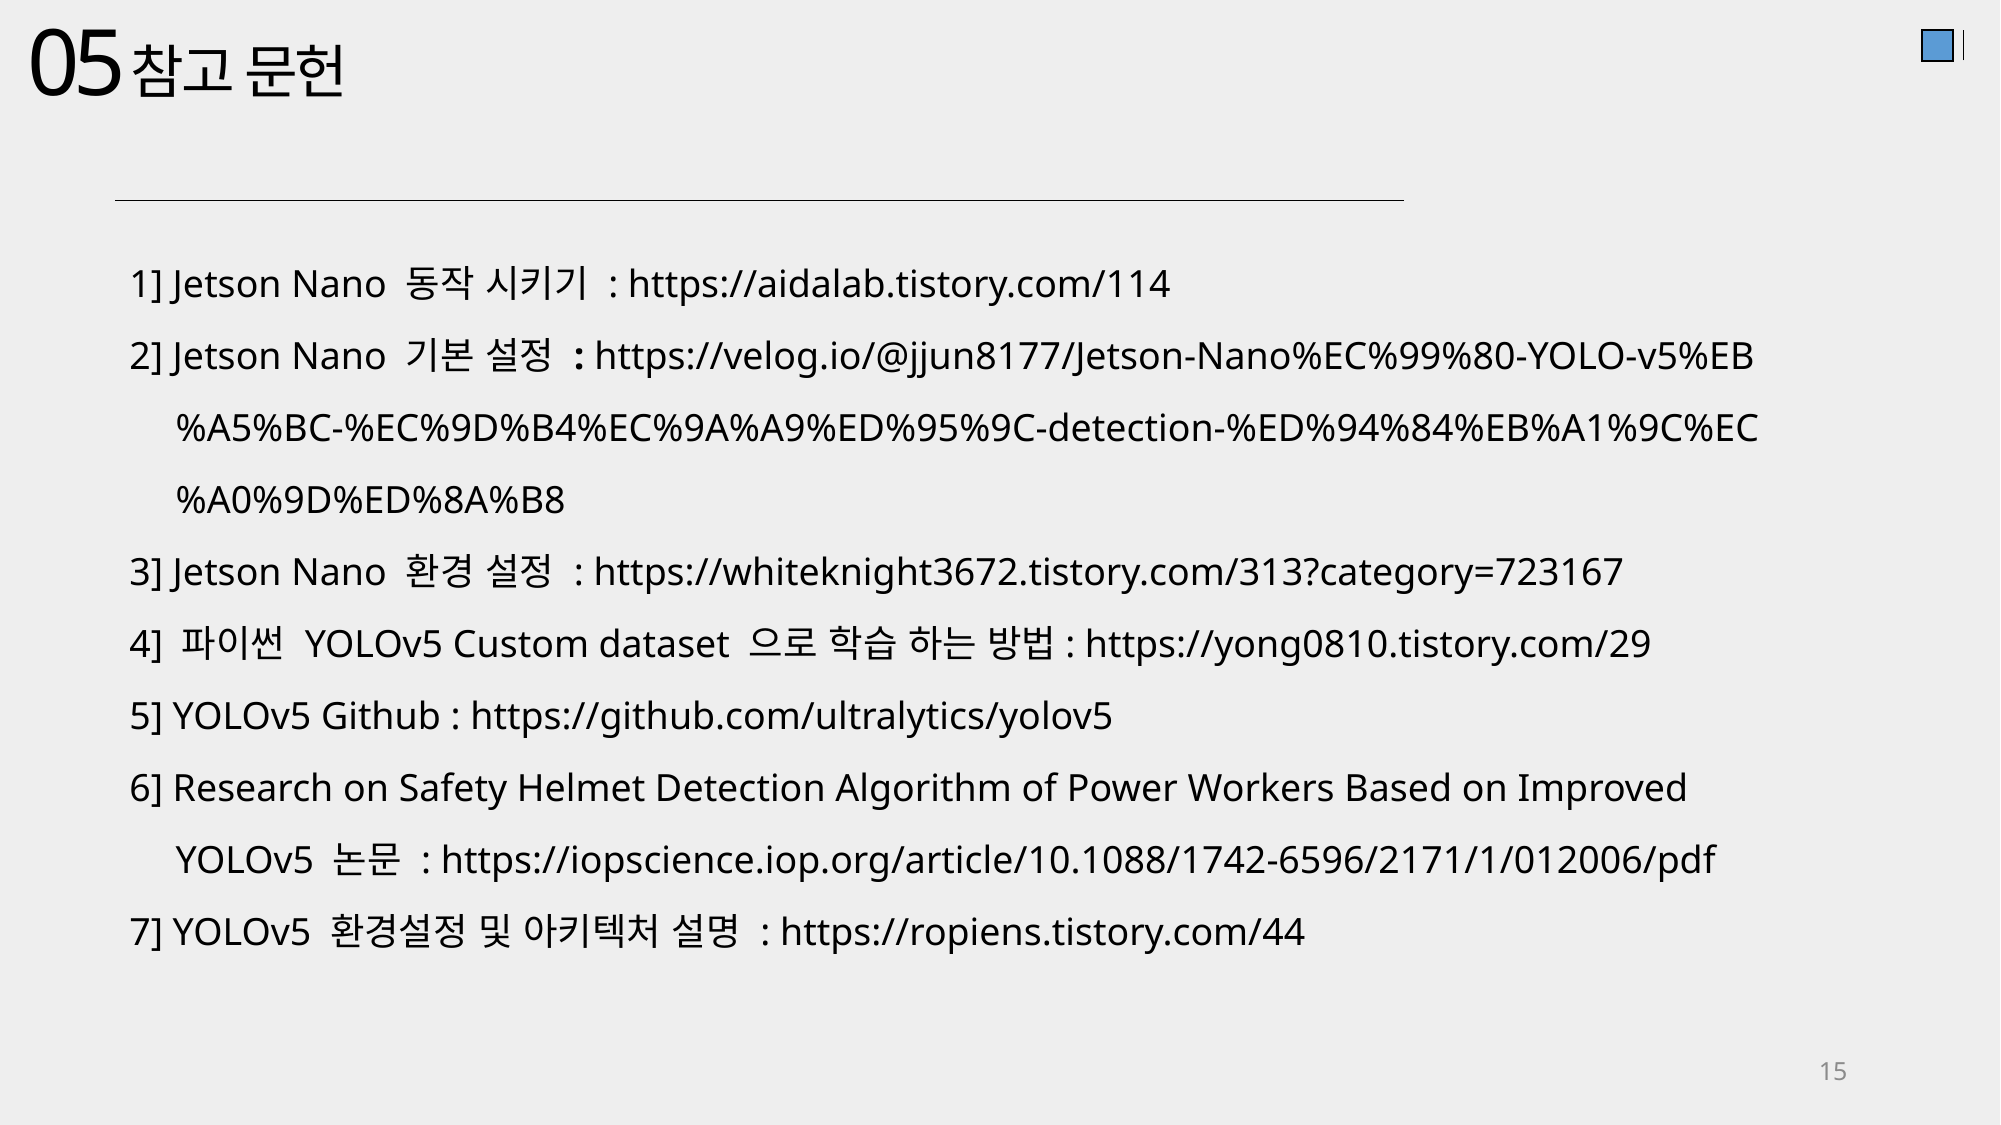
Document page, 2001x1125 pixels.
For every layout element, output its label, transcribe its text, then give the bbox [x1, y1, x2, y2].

text_box 1] Jetson Nano 동작 시키기 : https://aidalab.tistory.com/114 2] Jetson Nano 기본 설정 : https://velog.io/@jjun8177/Jetson-Nano%EC%99%80-YOLO-v5%EB%A5%BC-%EC%9D%B4%EC%9A%A9%ED%95%9C-detection-%ED%94%84%EB%A1%9C%EC%A0%9D%ED%8A%B8 3] Jetson Nano 환경 설정 : https://whiteknight3672.tistory.com/313?category=723167 4] 파이썬 YOLOv5 Custom dataset 으로 학습 하는 방법: https://yong0810.tistory.com/29 5] YOLOv5 Github : https://github.com/ultralytics/yolov5 6] Research on Safety Helmet Detection Algorithm of Power Workers Based on Improved YOLOv5 논문 : https://iopscience.iop.org/article/10.1088/1742-6596/2171/1/012006/pdf 7] YOLOv5 환경설정 및 아키텍처 설명 : https://ropiens.tistory.com/44 [114, 225, 1807, 1006]
slide_number 15 [1412, 1042, 1863, 1103]
text_box 참고 문헌 [116, 27, 554, 113]
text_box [1921, 30, 1964, 62]
text_box 05 [12, 0, 234, 139]
